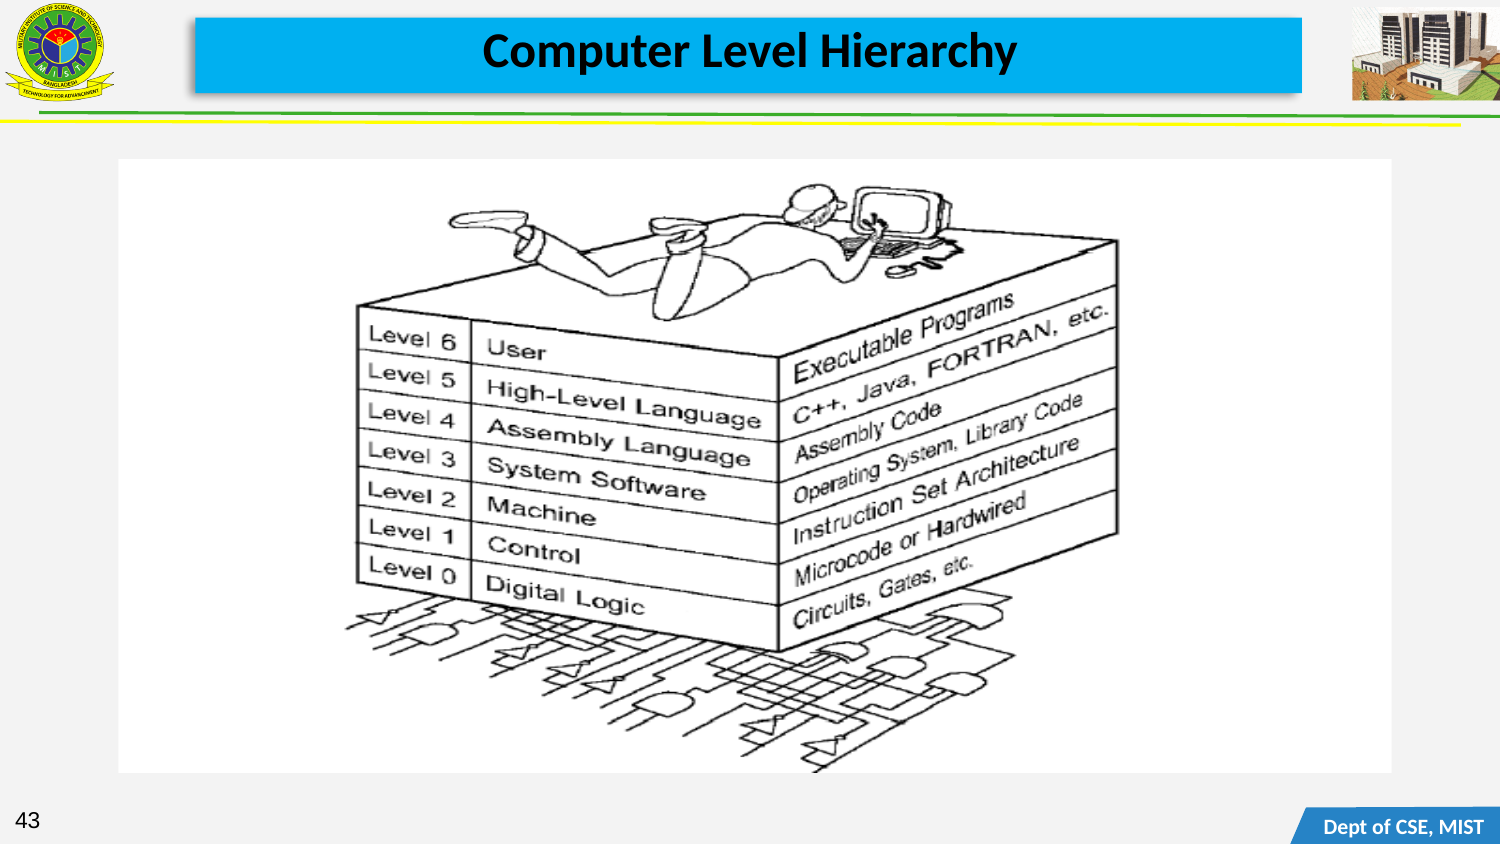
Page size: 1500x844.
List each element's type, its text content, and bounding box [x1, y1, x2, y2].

title Computer Level Hierarchy [210, 25, 1292, 84]
picture [118, 159, 1392, 773]
picture [1352, 7, 1500, 101]
picture [3, 2, 115, 103]
